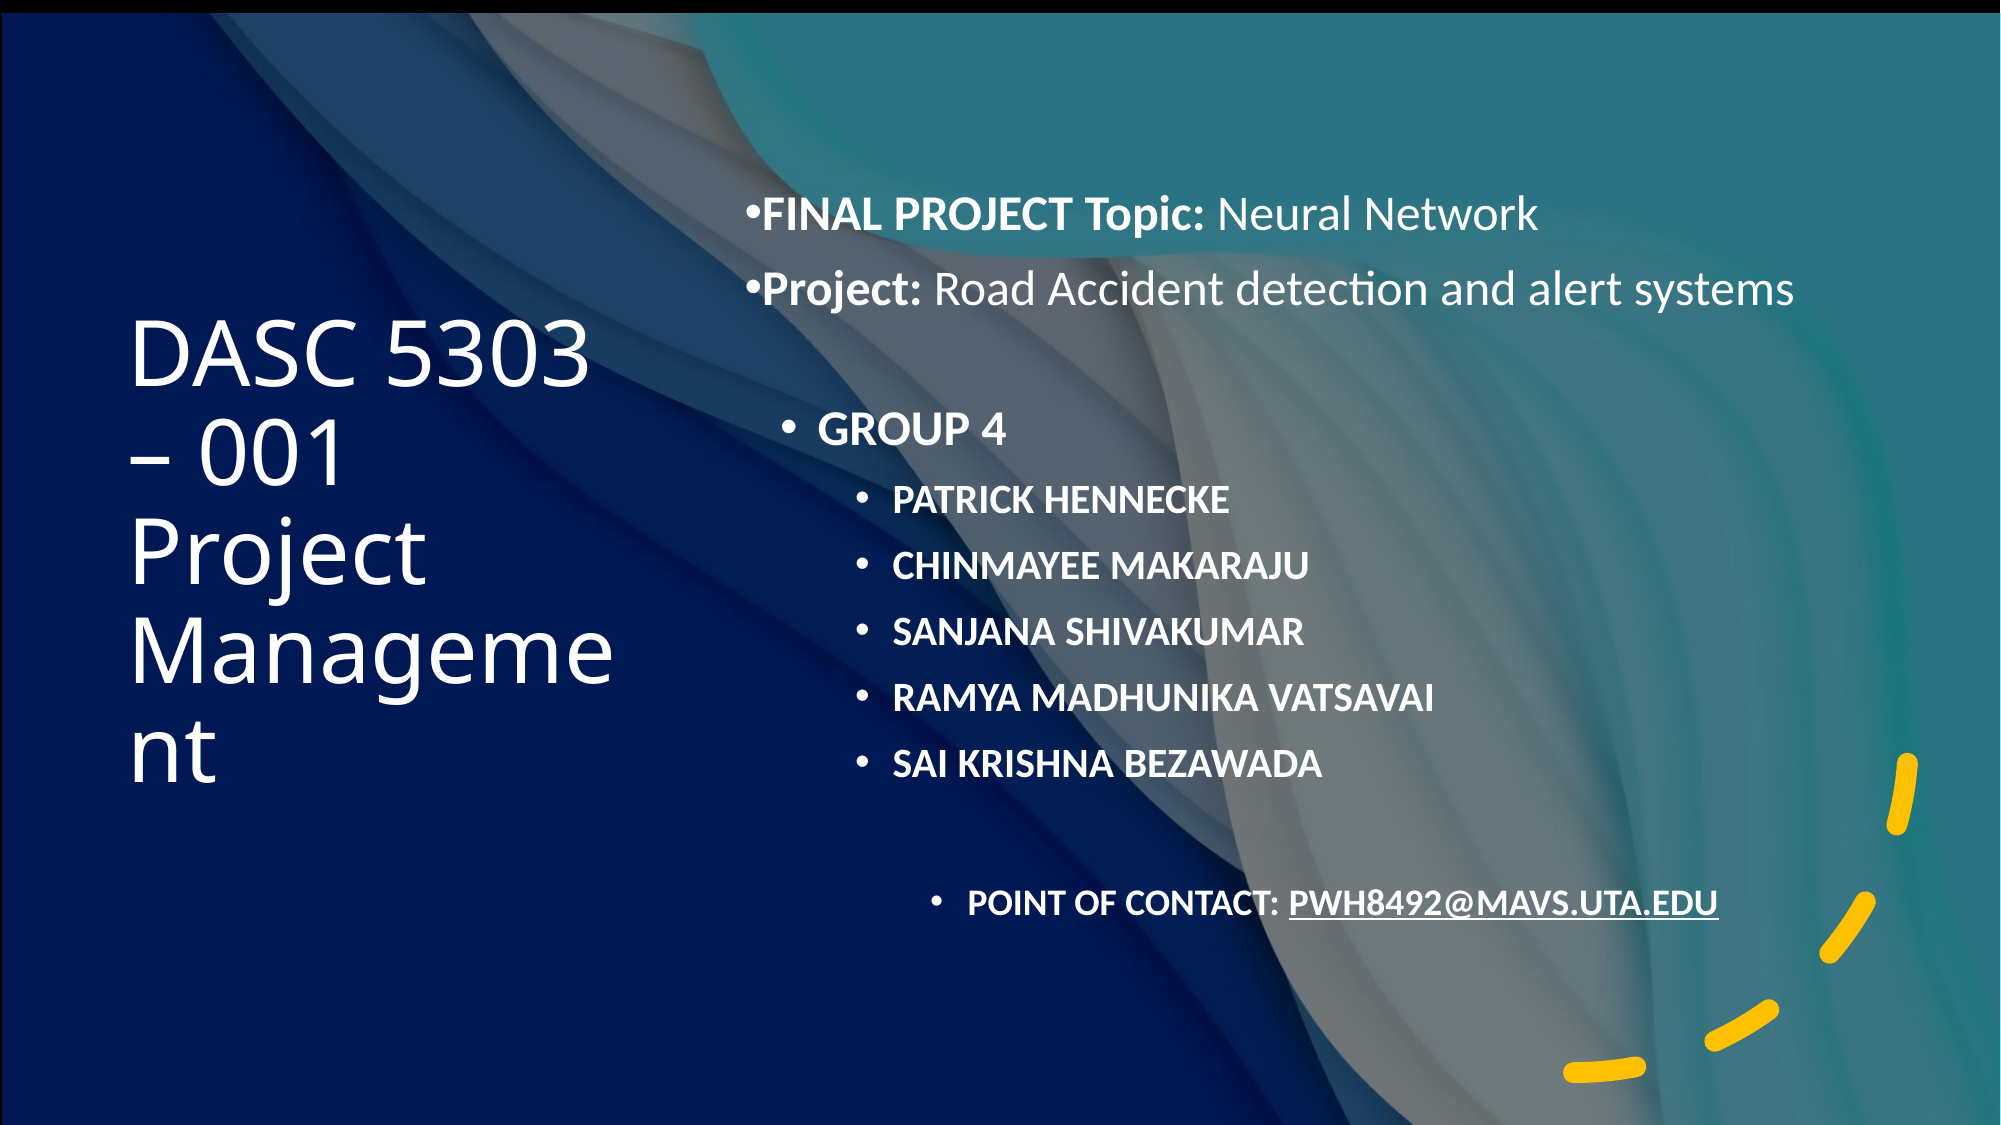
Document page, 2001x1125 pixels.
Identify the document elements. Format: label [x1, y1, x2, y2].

text_box [0, 0, 2000, 1125]
picture [2, 13, 2000, 1125]
